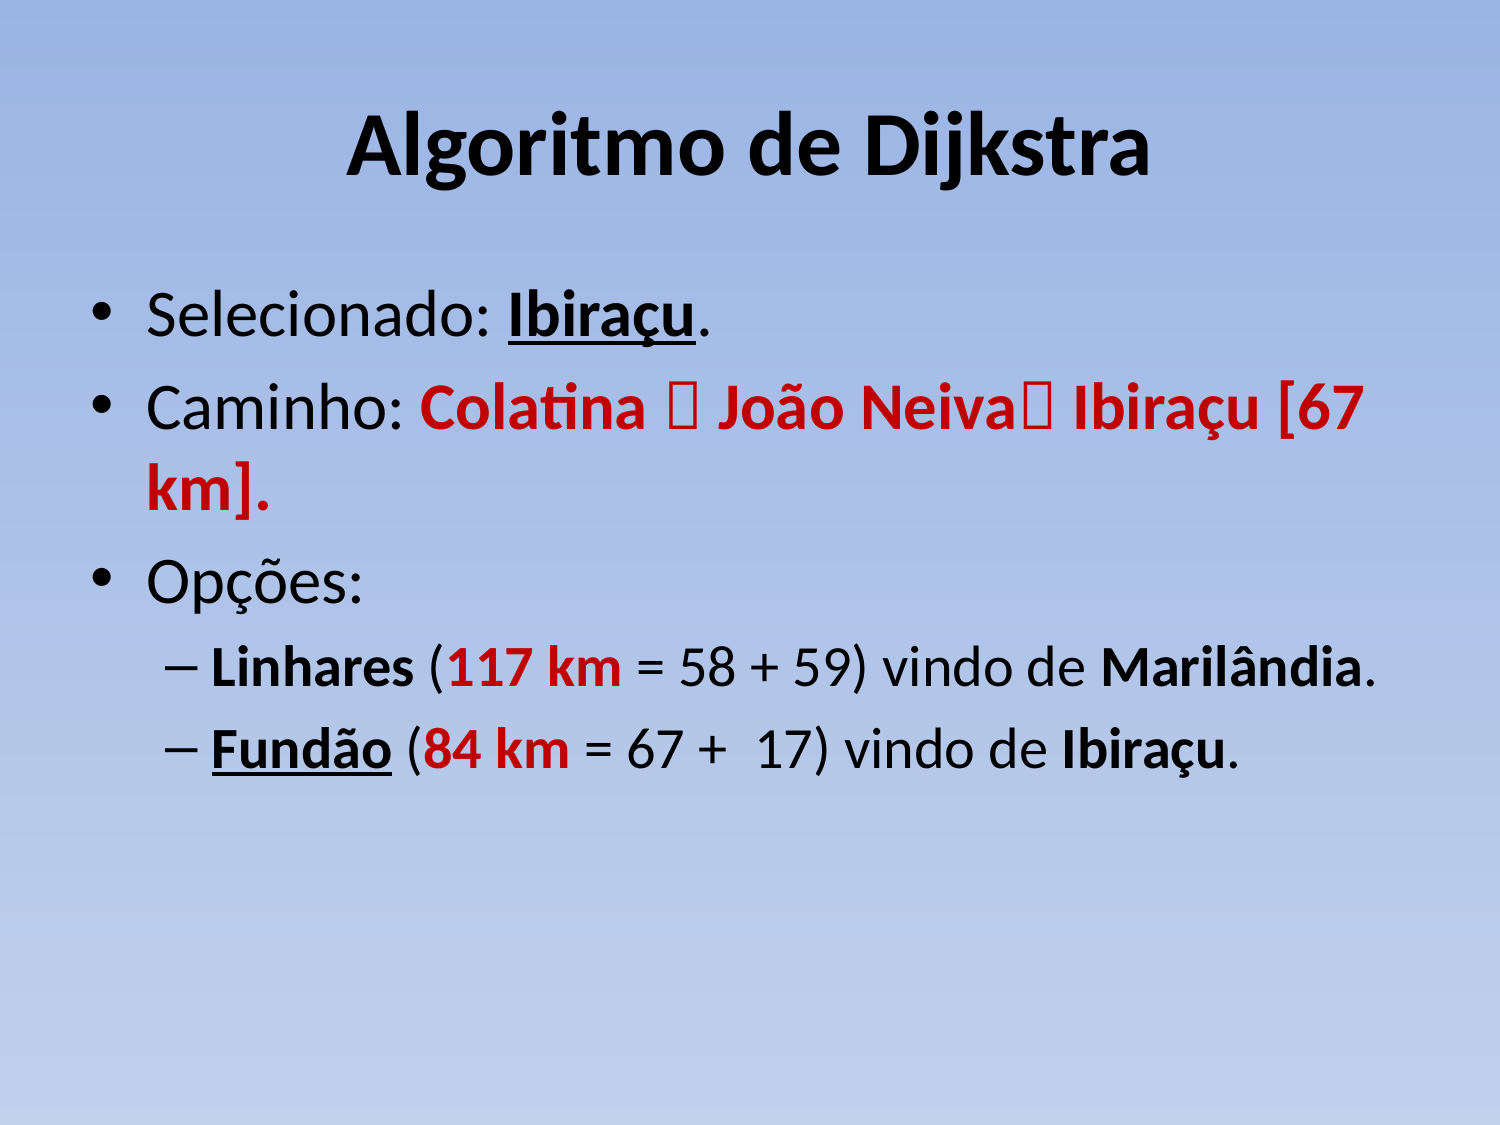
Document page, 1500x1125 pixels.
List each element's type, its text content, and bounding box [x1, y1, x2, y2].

title Algoritmo de Dijkstra [75, 45, 1425, 233]
list Selecionado: Ibiraçu. Caminho: Colatina  João Neiva Ibiraçu [67 km]. Opções: Linhares (117 km = 58 + 59) vindo de Marilândia. Fundão (84 km = 67 + 17) vindo de Ibiraçu. [75, 262, 1425, 1005]
